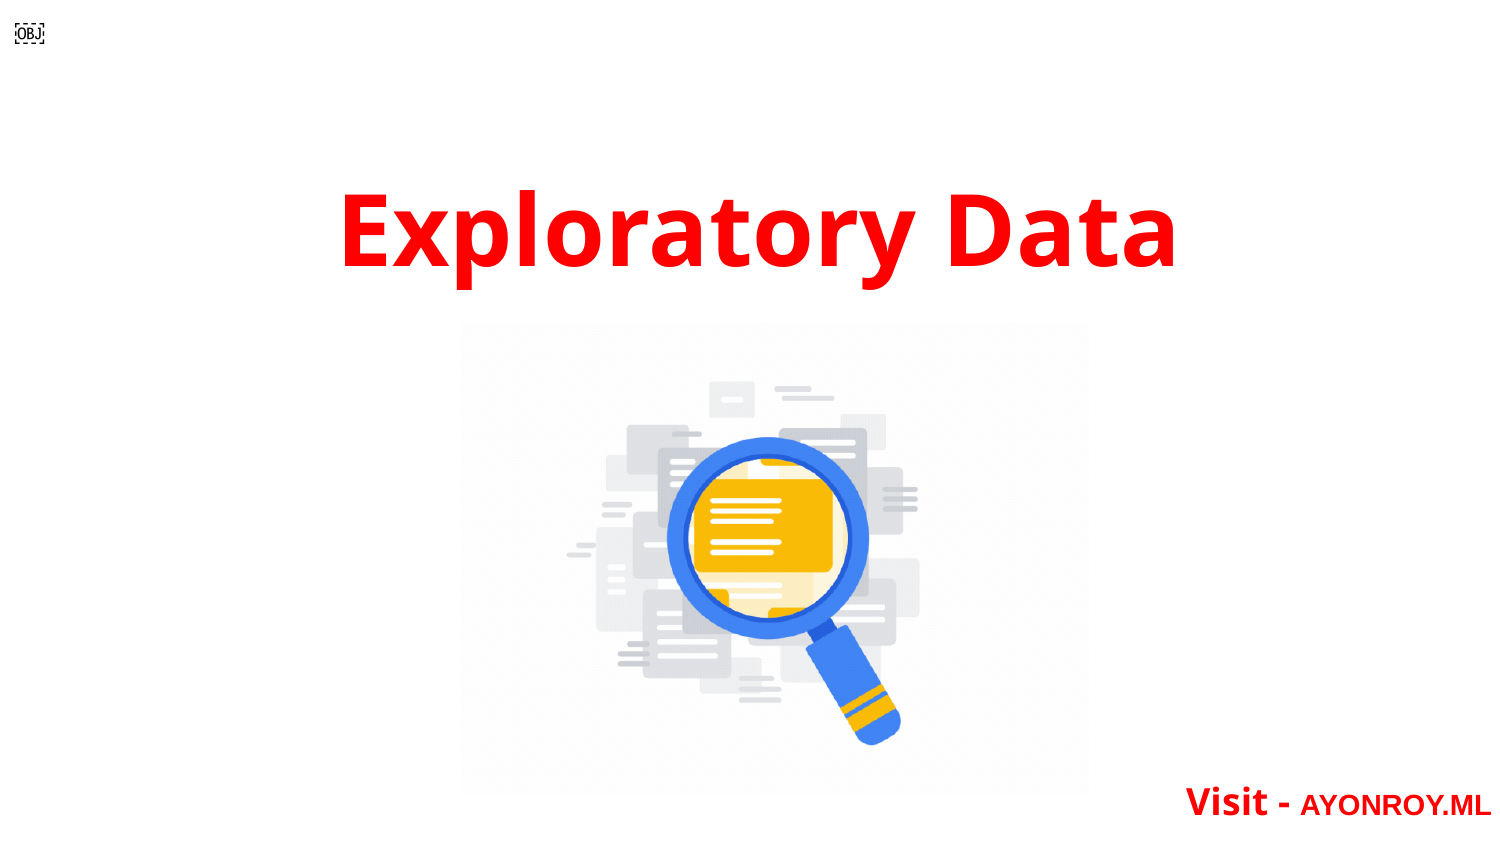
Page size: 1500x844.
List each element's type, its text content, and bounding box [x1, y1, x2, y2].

text_box ￼ [0, 0, 493, 493]
text_box Exploratory Data Analysis [493, 133, 1400, 324]
picture [461, 323, 1089, 794]
text_box Visit - AYONROY.ML [1170, 762, 1500, 832]
